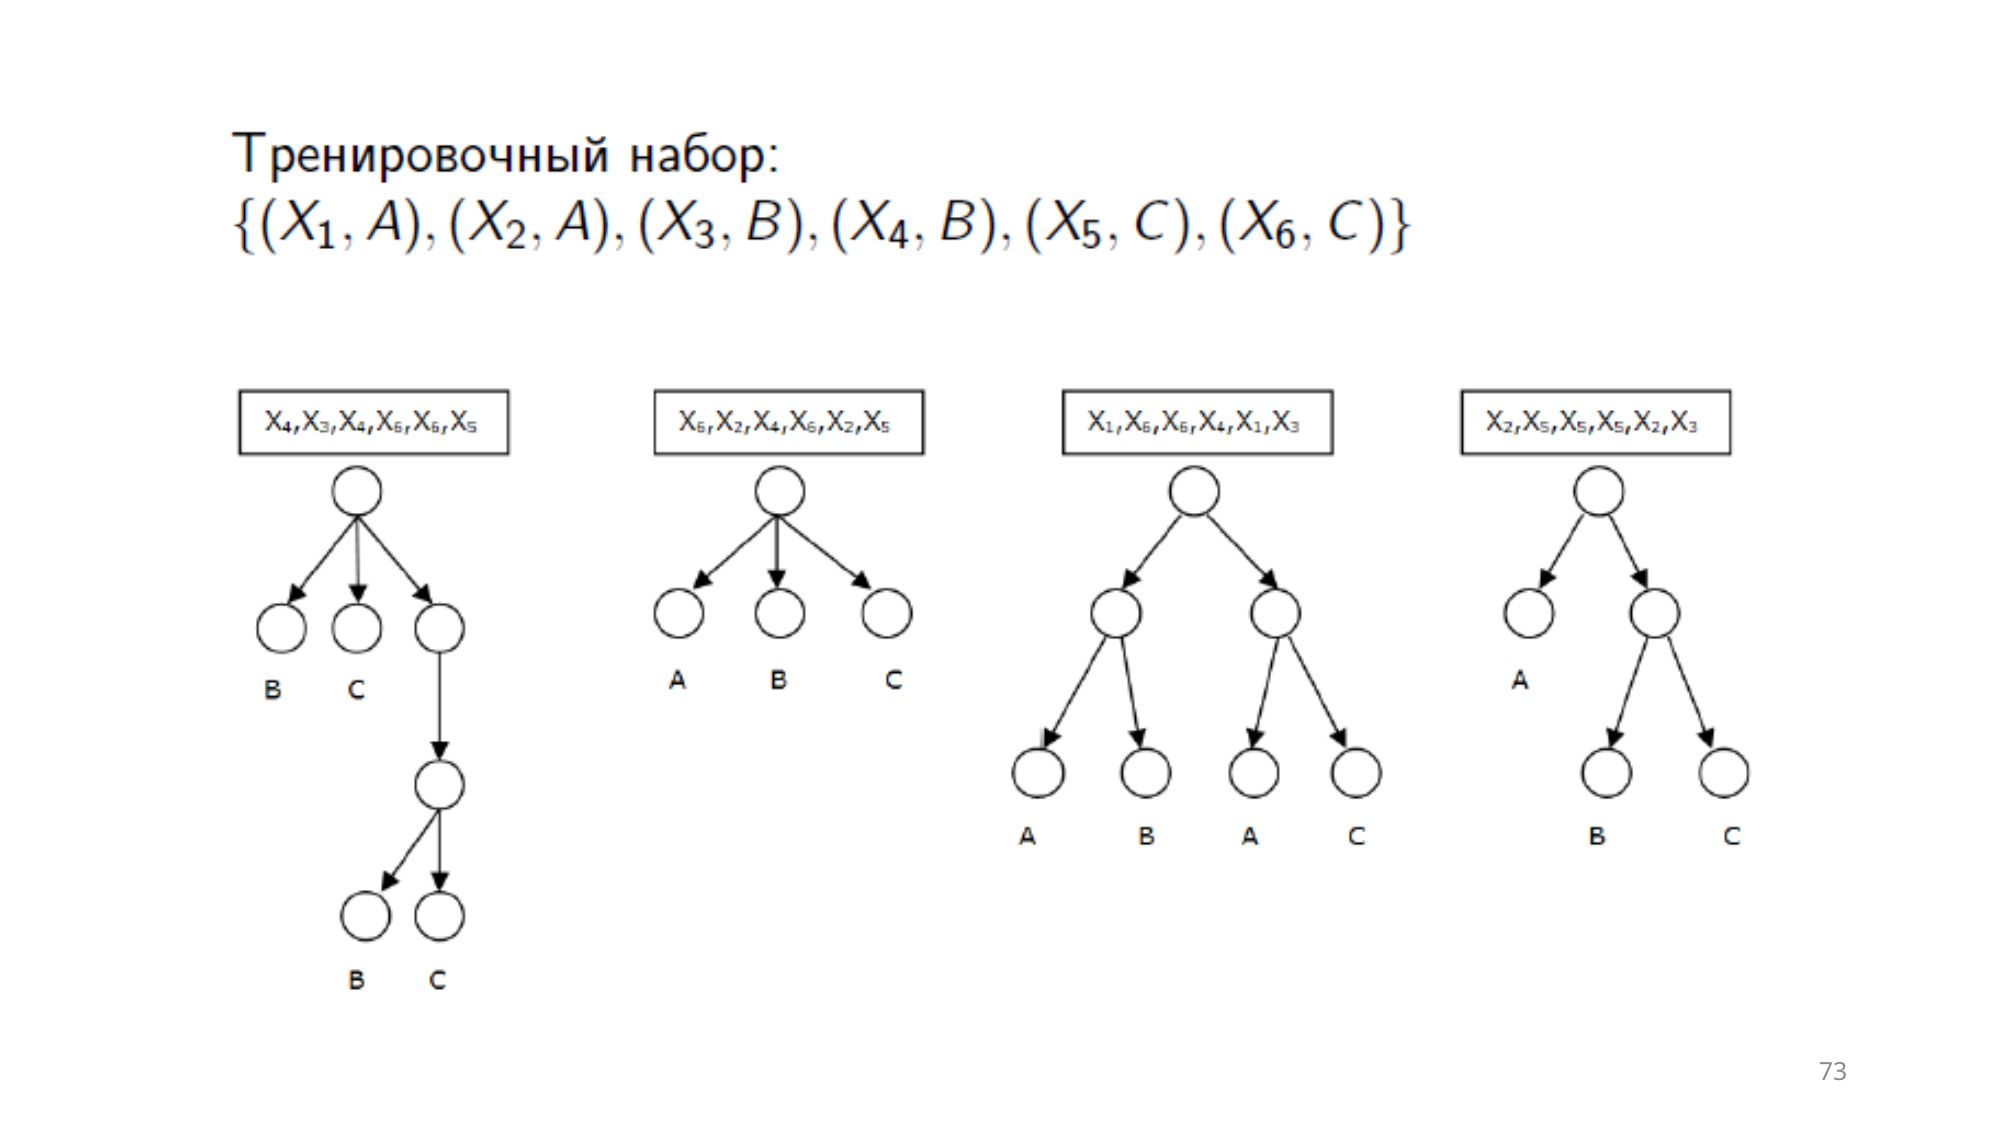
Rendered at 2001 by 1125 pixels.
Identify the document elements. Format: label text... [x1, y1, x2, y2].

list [165, 105, 1835, 1020]
slide_number 73 [1412, 1042, 1863, 1103]
